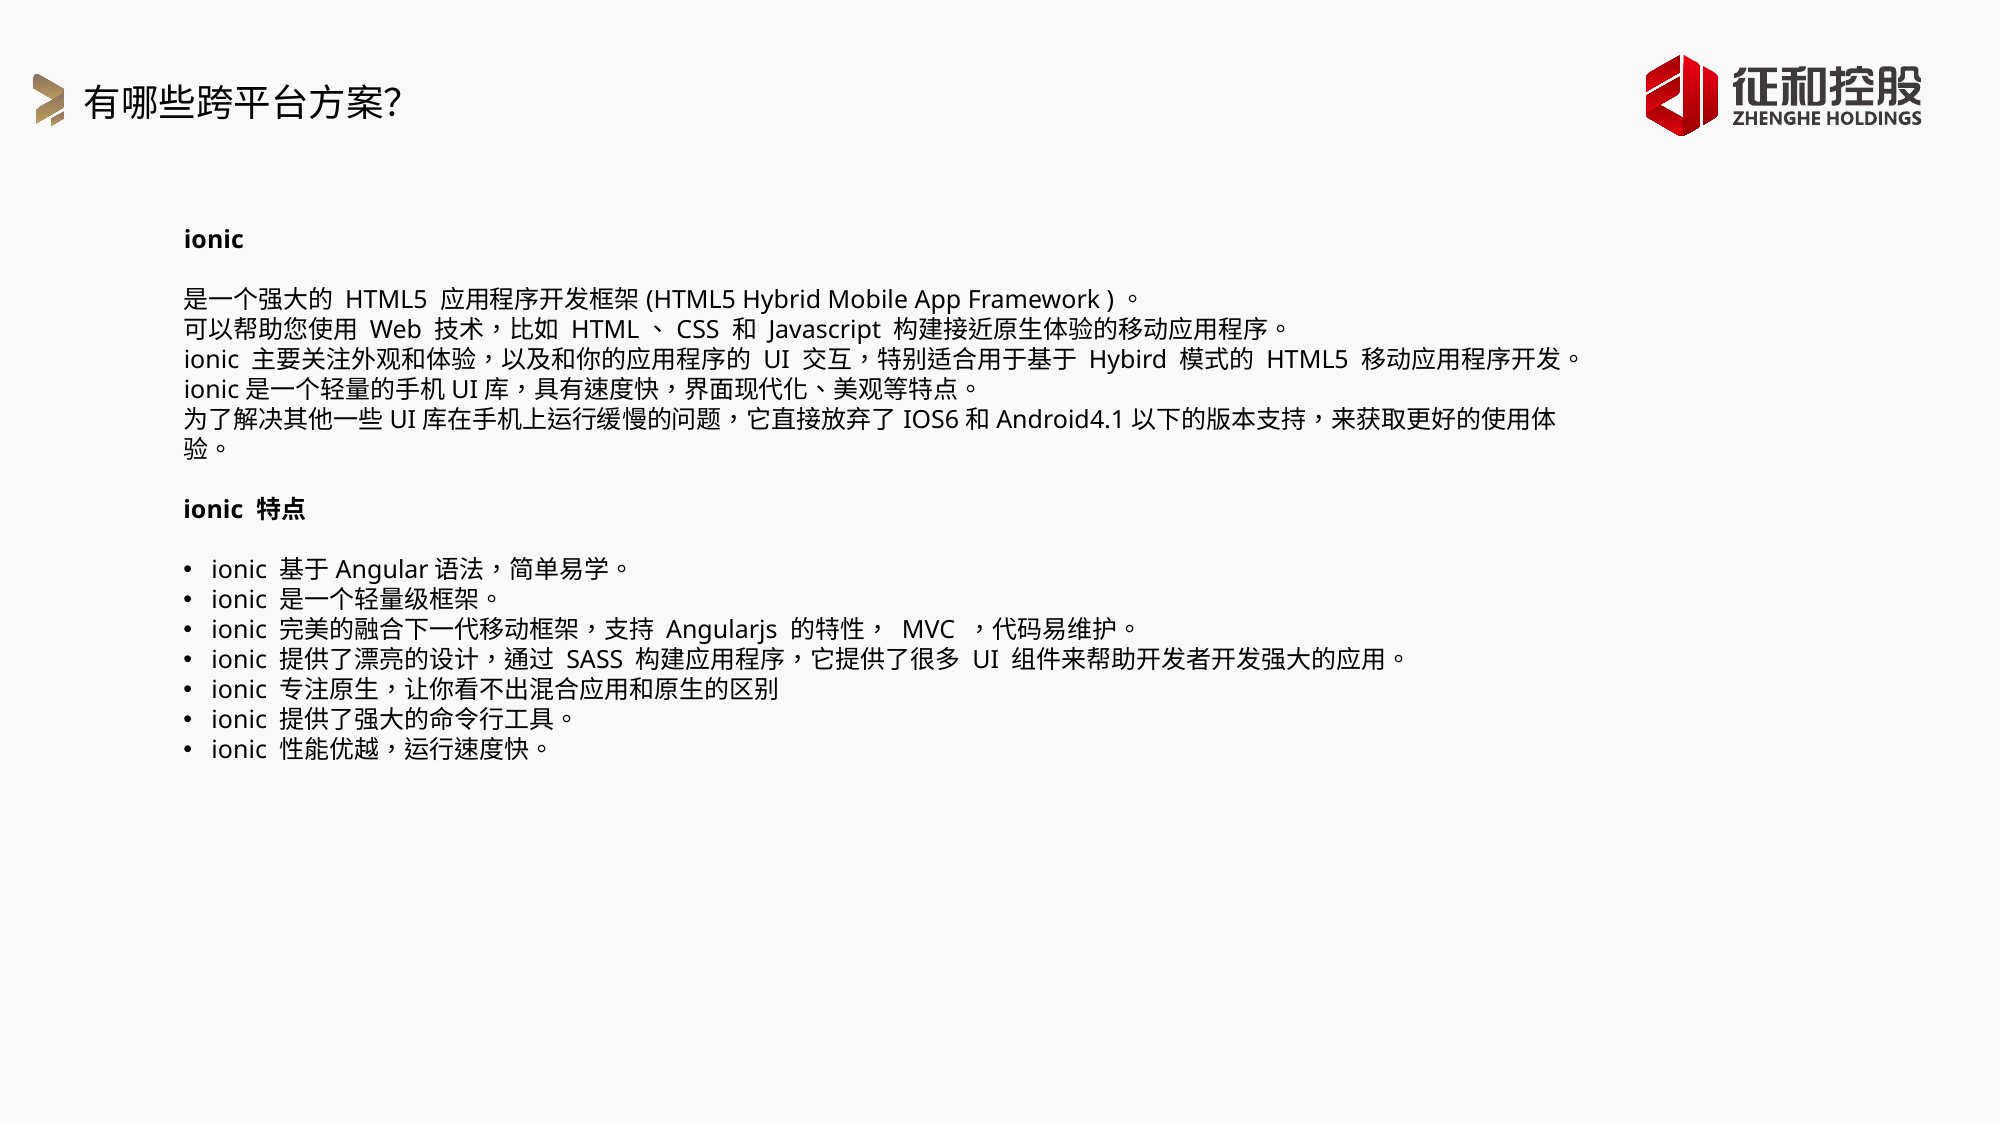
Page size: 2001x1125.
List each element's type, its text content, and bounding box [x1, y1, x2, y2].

text_box ionic 是一个强大的 HTML5 应用程序开发框架(HTML5 Hybrid Mobile App Framework )。 可以帮助您使用 Web 技术，比如 HTML、CSS 和 Javascript 构建接近原生体验的移动应用程序。 ionic 主要关注外观和体验，以及和你的应用程序的 UI 交互，特别适合用于基于 Hybird 模式的 HTML5 移动应用程序开发。 ionic是一个轻量的手机UI库，具有速度快，界面现代化、美观等特点。 为了解决其他一些UI库在手机上运行缓慢的问题，它直接放弃了IOS6和Android4.1以下的版本支持，来获取更好的使用体验。 [168, 216, 1591, 471]
text_box ionic 特点 ionic 基于Angular语法，简单易学。 ionic 是一个轻量级框架。 ionic 完美的融合下一代移动框架，支持 Angularjs 的特性， MVC ，代码易维护。 ionic 提供了漂亮的设计，通过 SASS 构建应用程序，它提供了很多 UI 组件来帮助开发者开发强大的应用。 ionic 专注原生，让你看不出混合应用和原生的区别 ionic 提供了强大的命令行工具。 ionic 性能优越，运行速度快。 [168, 486, 1592, 771]
text_box 有哪些跨平台方案？ [69, 71, 437, 131]
